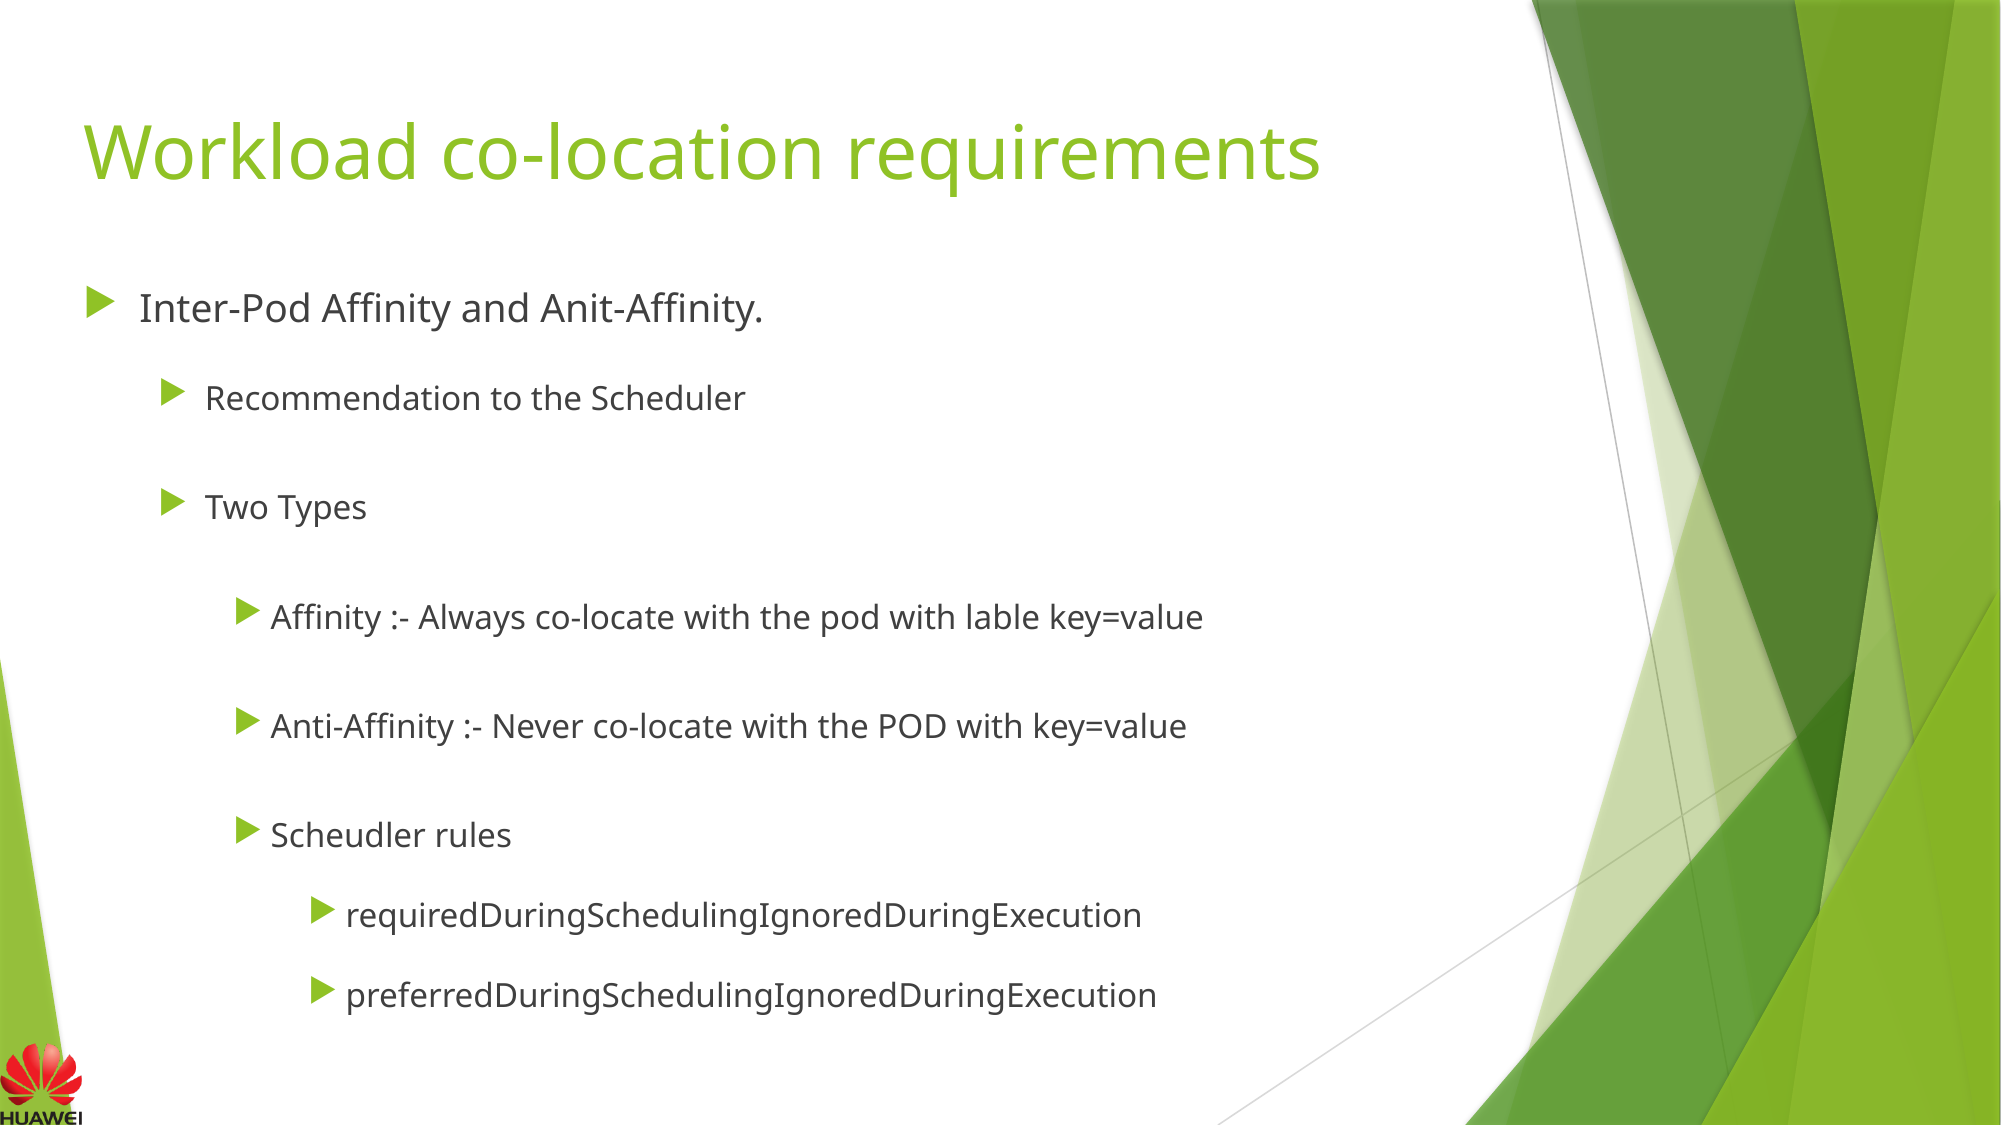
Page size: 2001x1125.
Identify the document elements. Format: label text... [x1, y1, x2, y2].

title Workload co-location requirements [68, 89, 1932, 223]
picture [0, 1043, 82, 1125]
list Inter-Pod Affinity and Anit-Affinity. Recommendation to the Scheduler Two Types Affinity :- Always co-locate with the pod with lable key=value Anti-Affinity :- Never co-locate with the POD with key=value Scheudler rules requiredDuringSchedulingIgnoredDuringExecution preferredDuringSchedulingIgnoredDuringExecution [68, 268, 1530, 1000]
